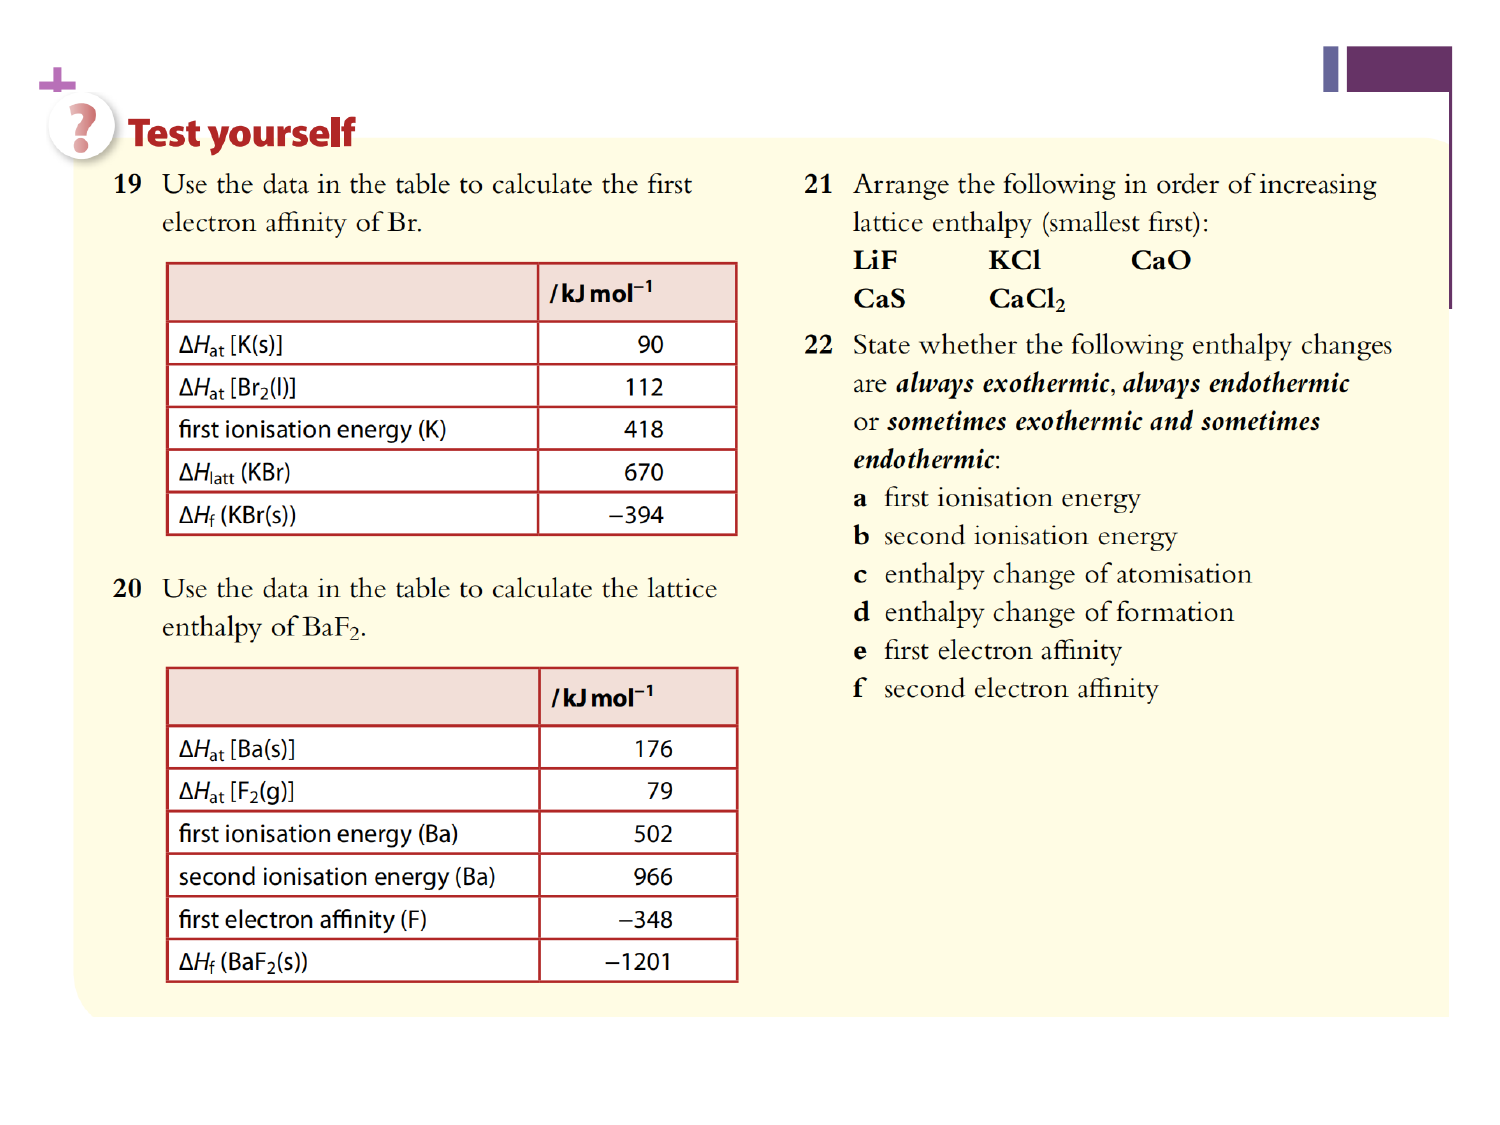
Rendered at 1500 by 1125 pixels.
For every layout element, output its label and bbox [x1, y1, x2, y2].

list [45, 91, 1449, 1017]
